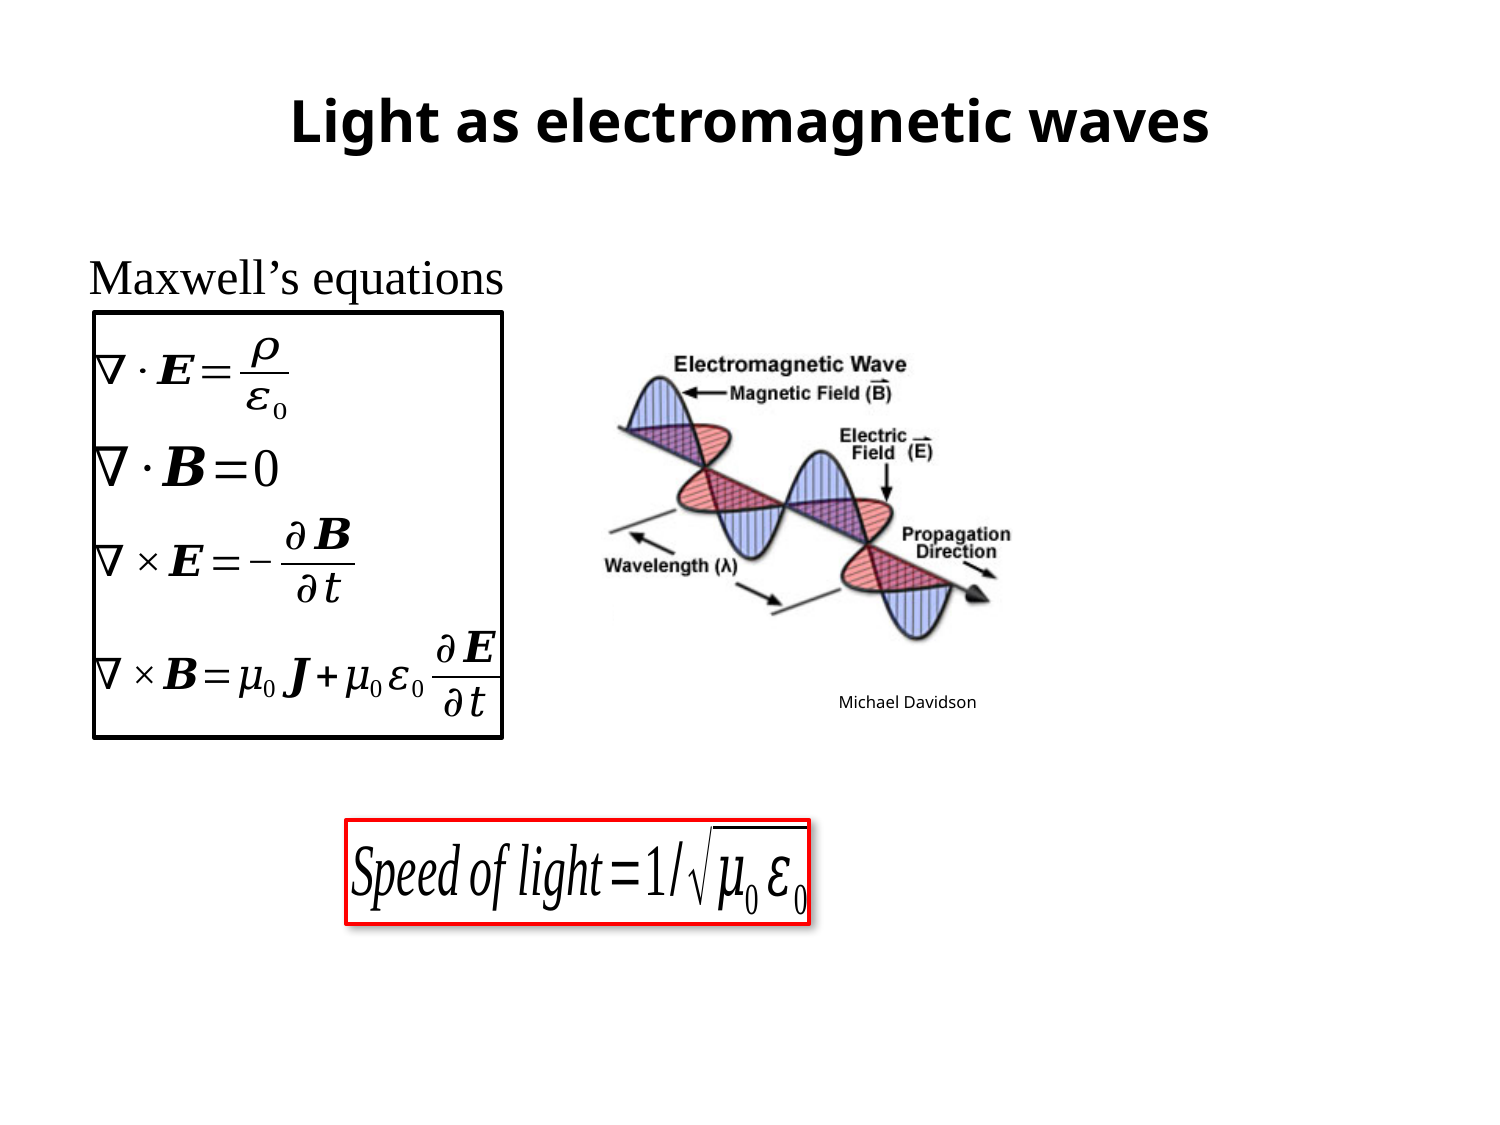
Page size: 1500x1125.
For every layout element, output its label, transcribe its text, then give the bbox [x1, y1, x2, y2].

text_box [93, 312, 503, 738]
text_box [601, 352, 1013, 726]
title Light as electromagnetic waves [112, 24, 1388, 213]
text_box Maxwell’s equations [73, 236, 520, 312]
